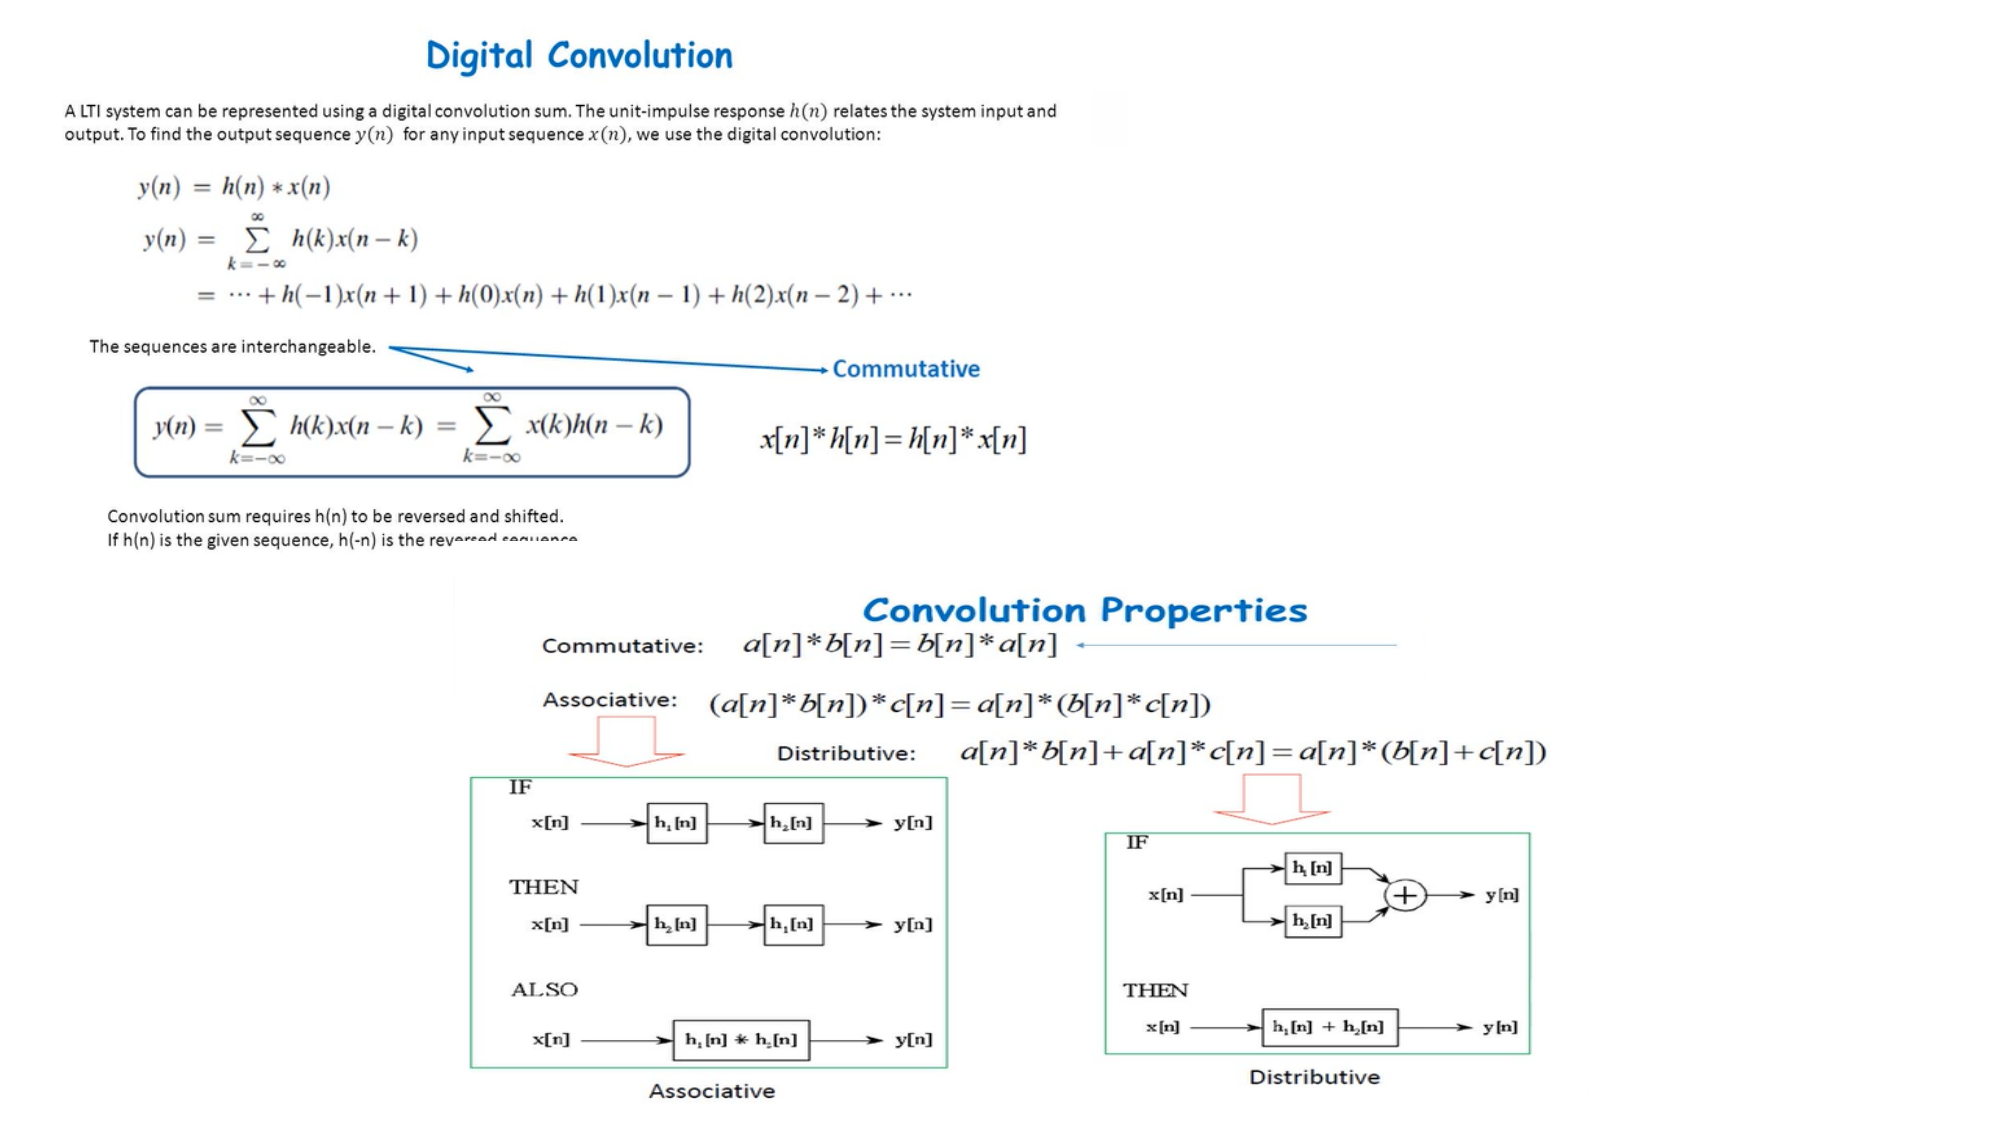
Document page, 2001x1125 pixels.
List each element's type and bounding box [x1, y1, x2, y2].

picture [59, 21, 1590, 1104]
